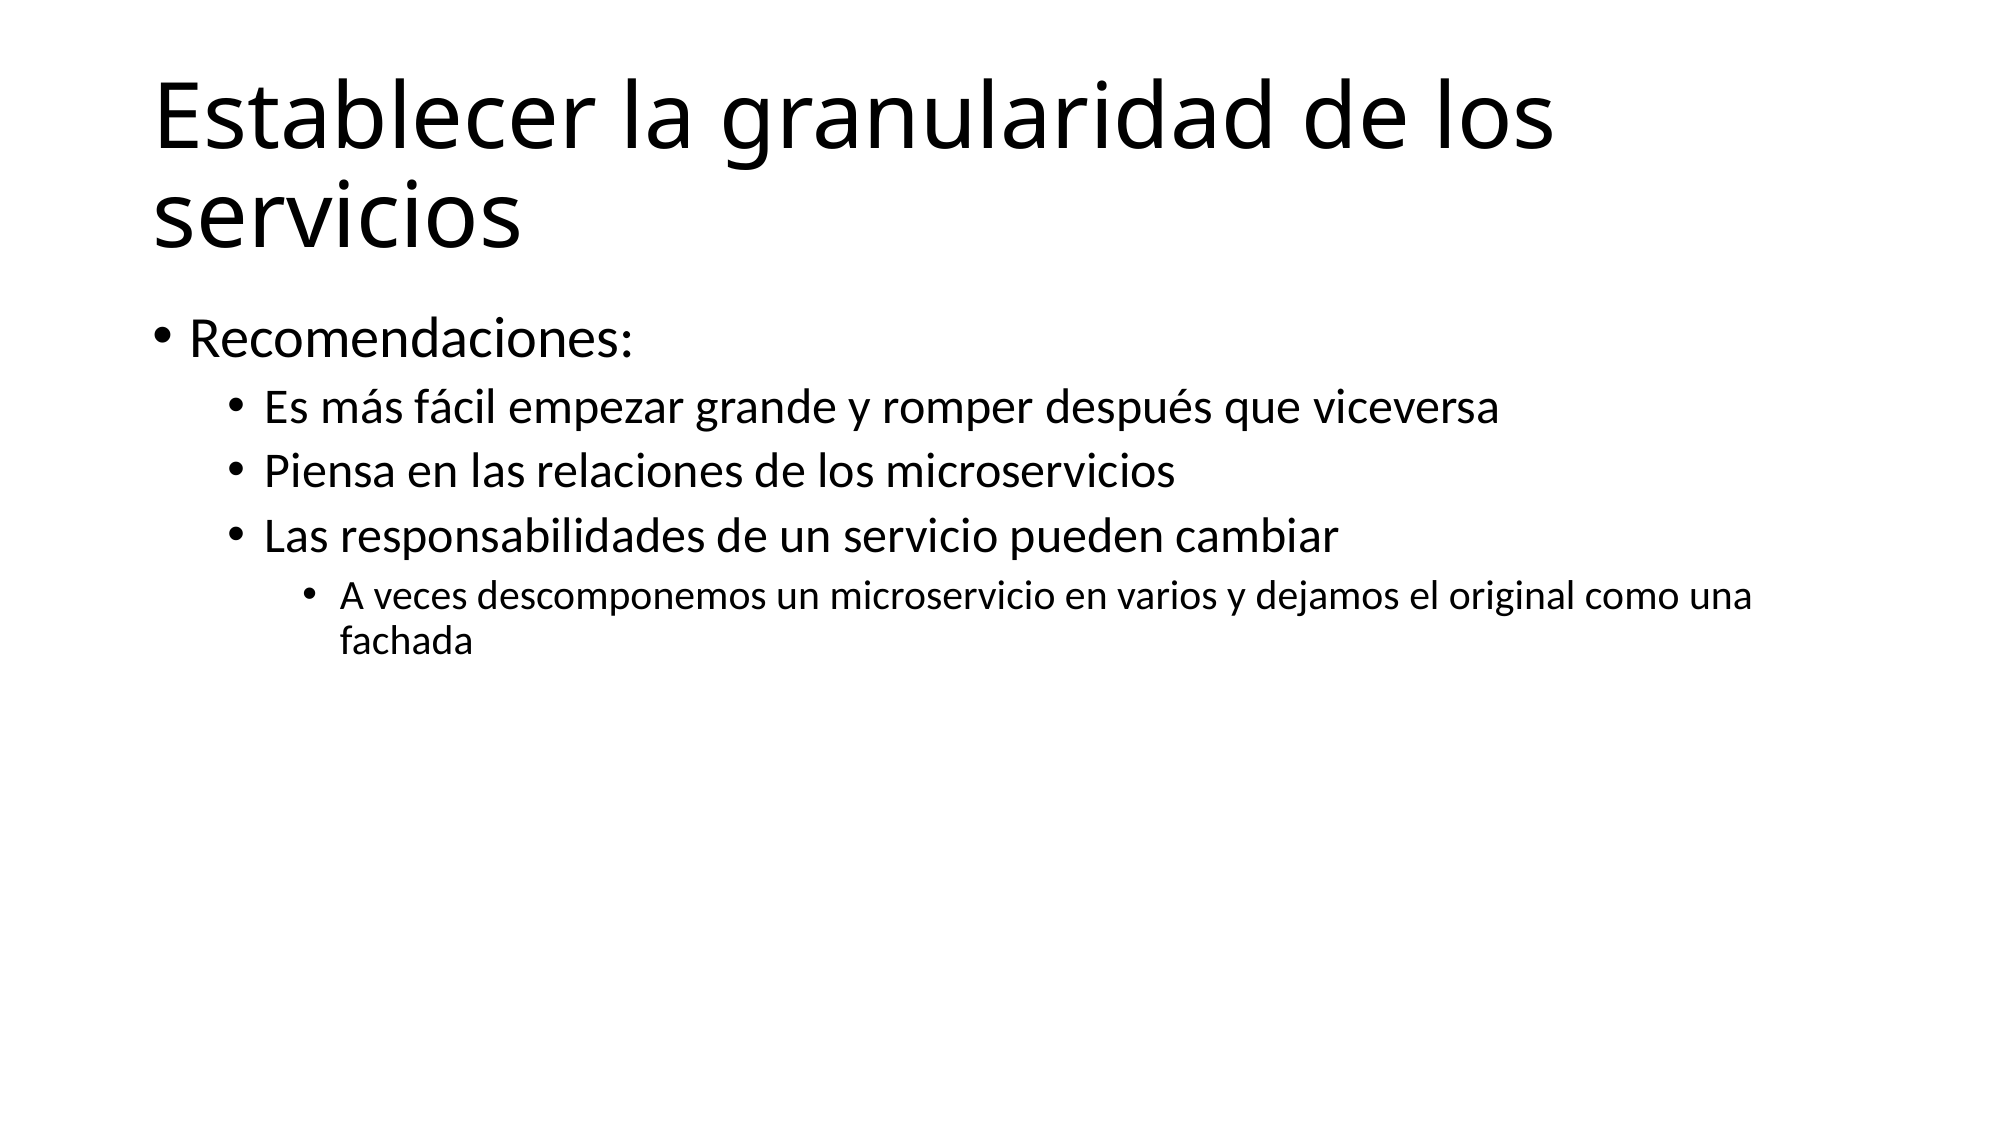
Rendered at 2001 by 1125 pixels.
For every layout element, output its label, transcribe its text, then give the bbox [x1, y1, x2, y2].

title Establecer la granularidad de los servicios [137, 59, 1863, 278]
list Recomendaciones: Es más fácil empezar grande y romper después que viceversa Piensa en las relaciones de los microservicios Las responsabilidades de un servicio pueden cambiar A veces descomponemos un microservicio en varios y dejamos el original como una fachada [137, 299, 1863, 1014]
